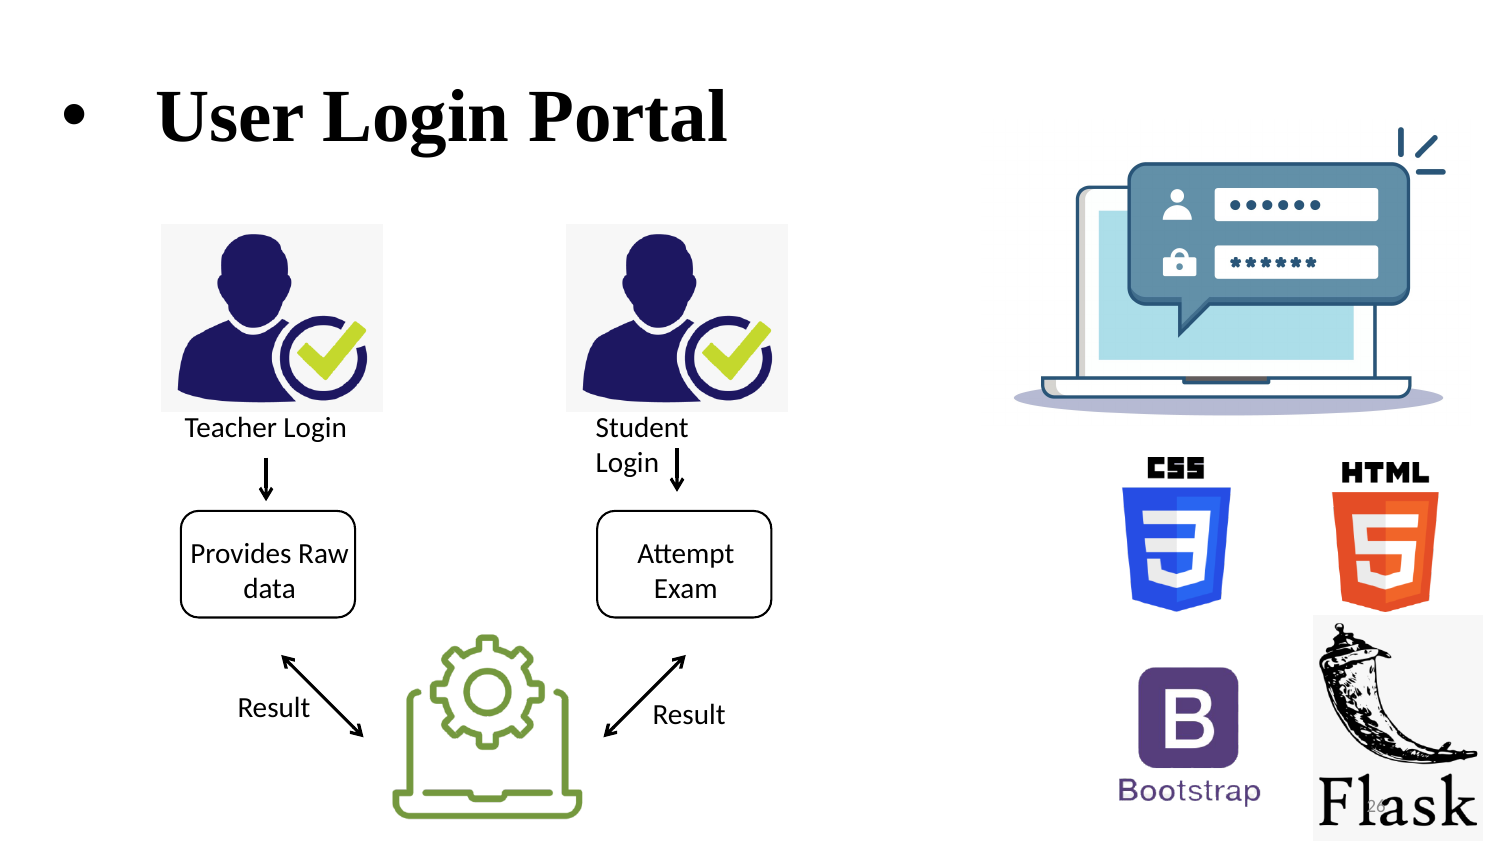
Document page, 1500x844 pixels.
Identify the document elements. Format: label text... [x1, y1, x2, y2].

text_box [599, 610, 770, 619]
text_box Result [686, 690, 738, 737]
text_box Teacher Login [173, 412, 359, 449]
text_box Student Login [584, 412, 770, 484]
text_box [603, 654, 686, 738]
text_box Provides Raw data [177, 528, 362, 610]
text_box Result [226, 682, 281, 729]
picture [981, 119, 1471, 426]
picture [380, 624, 594, 842]
text_box [179, 509, 356, 528]
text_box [281, 654, 364, 738]
text_box Attempt Exam [593, 528, 778, 610]
picture [566, 224, 788, 412]
text_box [596, 509, 773, 528]
title User Login Portal [50, 38, 835, 197]
text_box [183, 610, 353, 619]
picture [161, 224, 383, 412]
picture [981, 457, 1483, 844]
